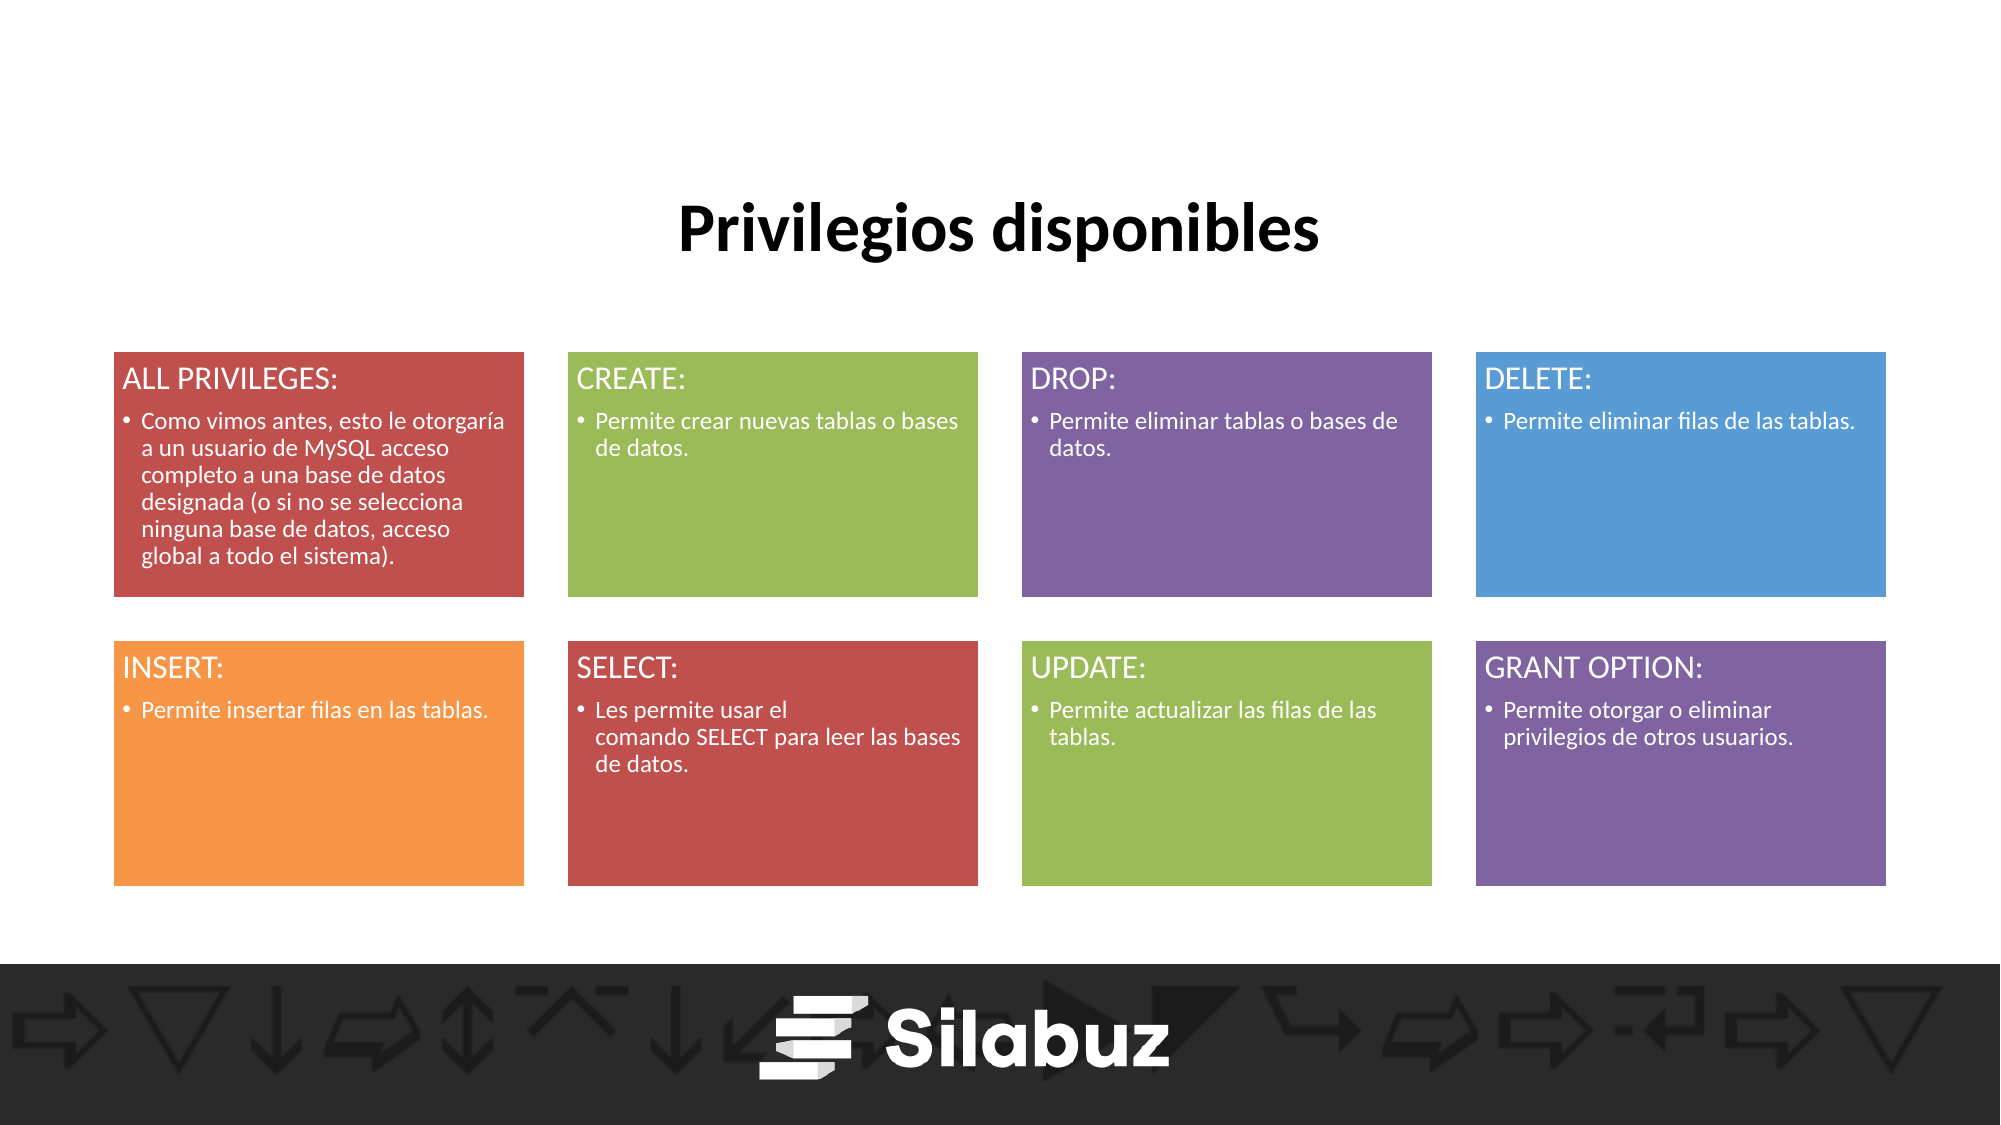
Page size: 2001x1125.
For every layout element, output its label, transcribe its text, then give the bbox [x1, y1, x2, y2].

text_box Privilegios disponibles [662, 117, 1338, 274]
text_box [112, 350, 1888, 888]
picture [0, 964, 2000, 1125]
